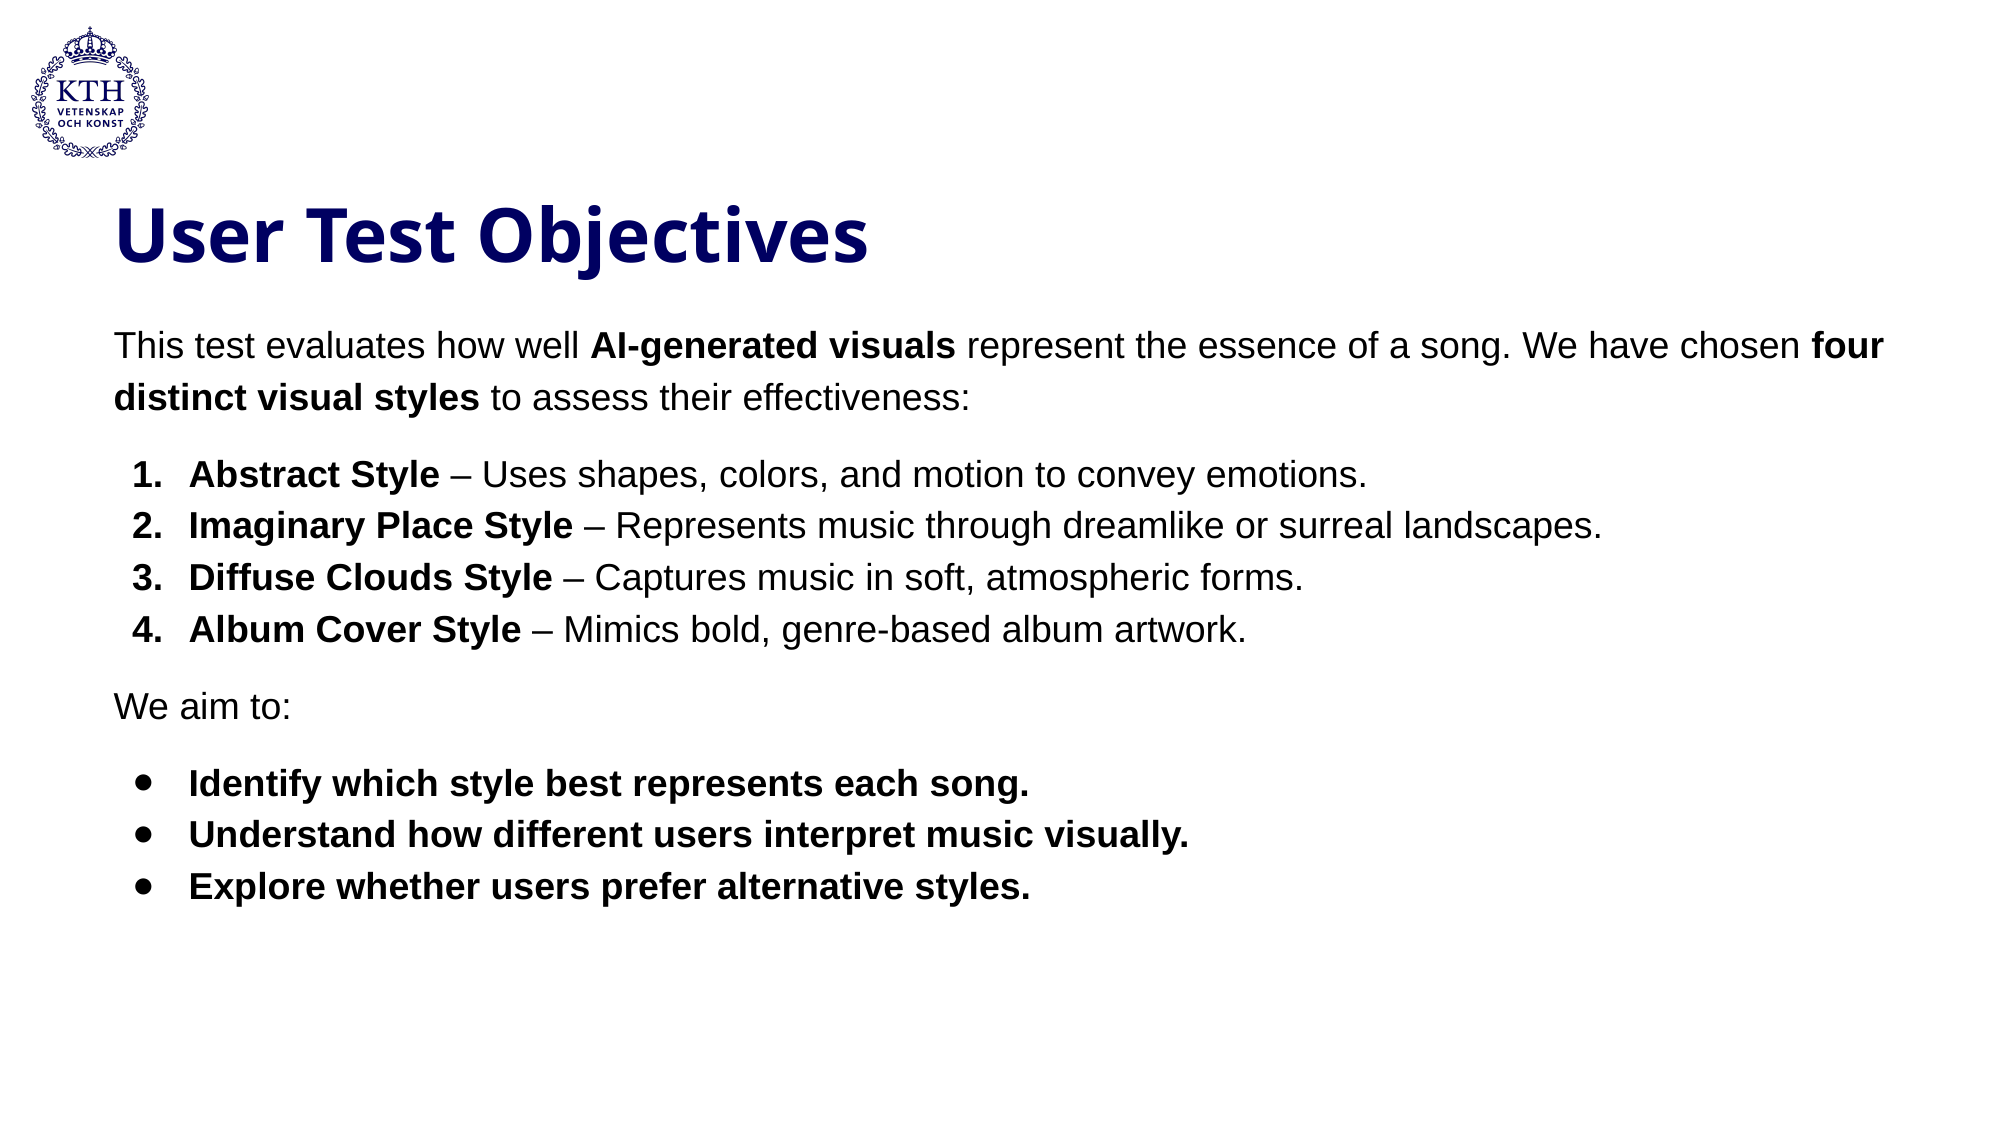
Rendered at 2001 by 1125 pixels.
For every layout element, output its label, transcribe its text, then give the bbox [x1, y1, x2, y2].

picture [31, 26, 149, 158]
title User Test Objectives [98, 179, 1902, 273]
list This test evaluates how well AI-generated visuals represent the essence of a song. We have chosen four distinct visual styles to assess their effectiveness: Abstract Style – Uses shapes, colors, and motion to convey emotions. Imaginary Place Style – Represents music through dreamlike or surreal landscapes. Diffuse Clouds Style – Captures music in soft, atmospheric forms. Album Cover Style – Mimics bold, genre-based album artwork. We aim to: Identify which style best represents each song. Understand how different users interpret music visually. Explore whether users prefer alternative styles. [98, 307, 1902, 1038]
